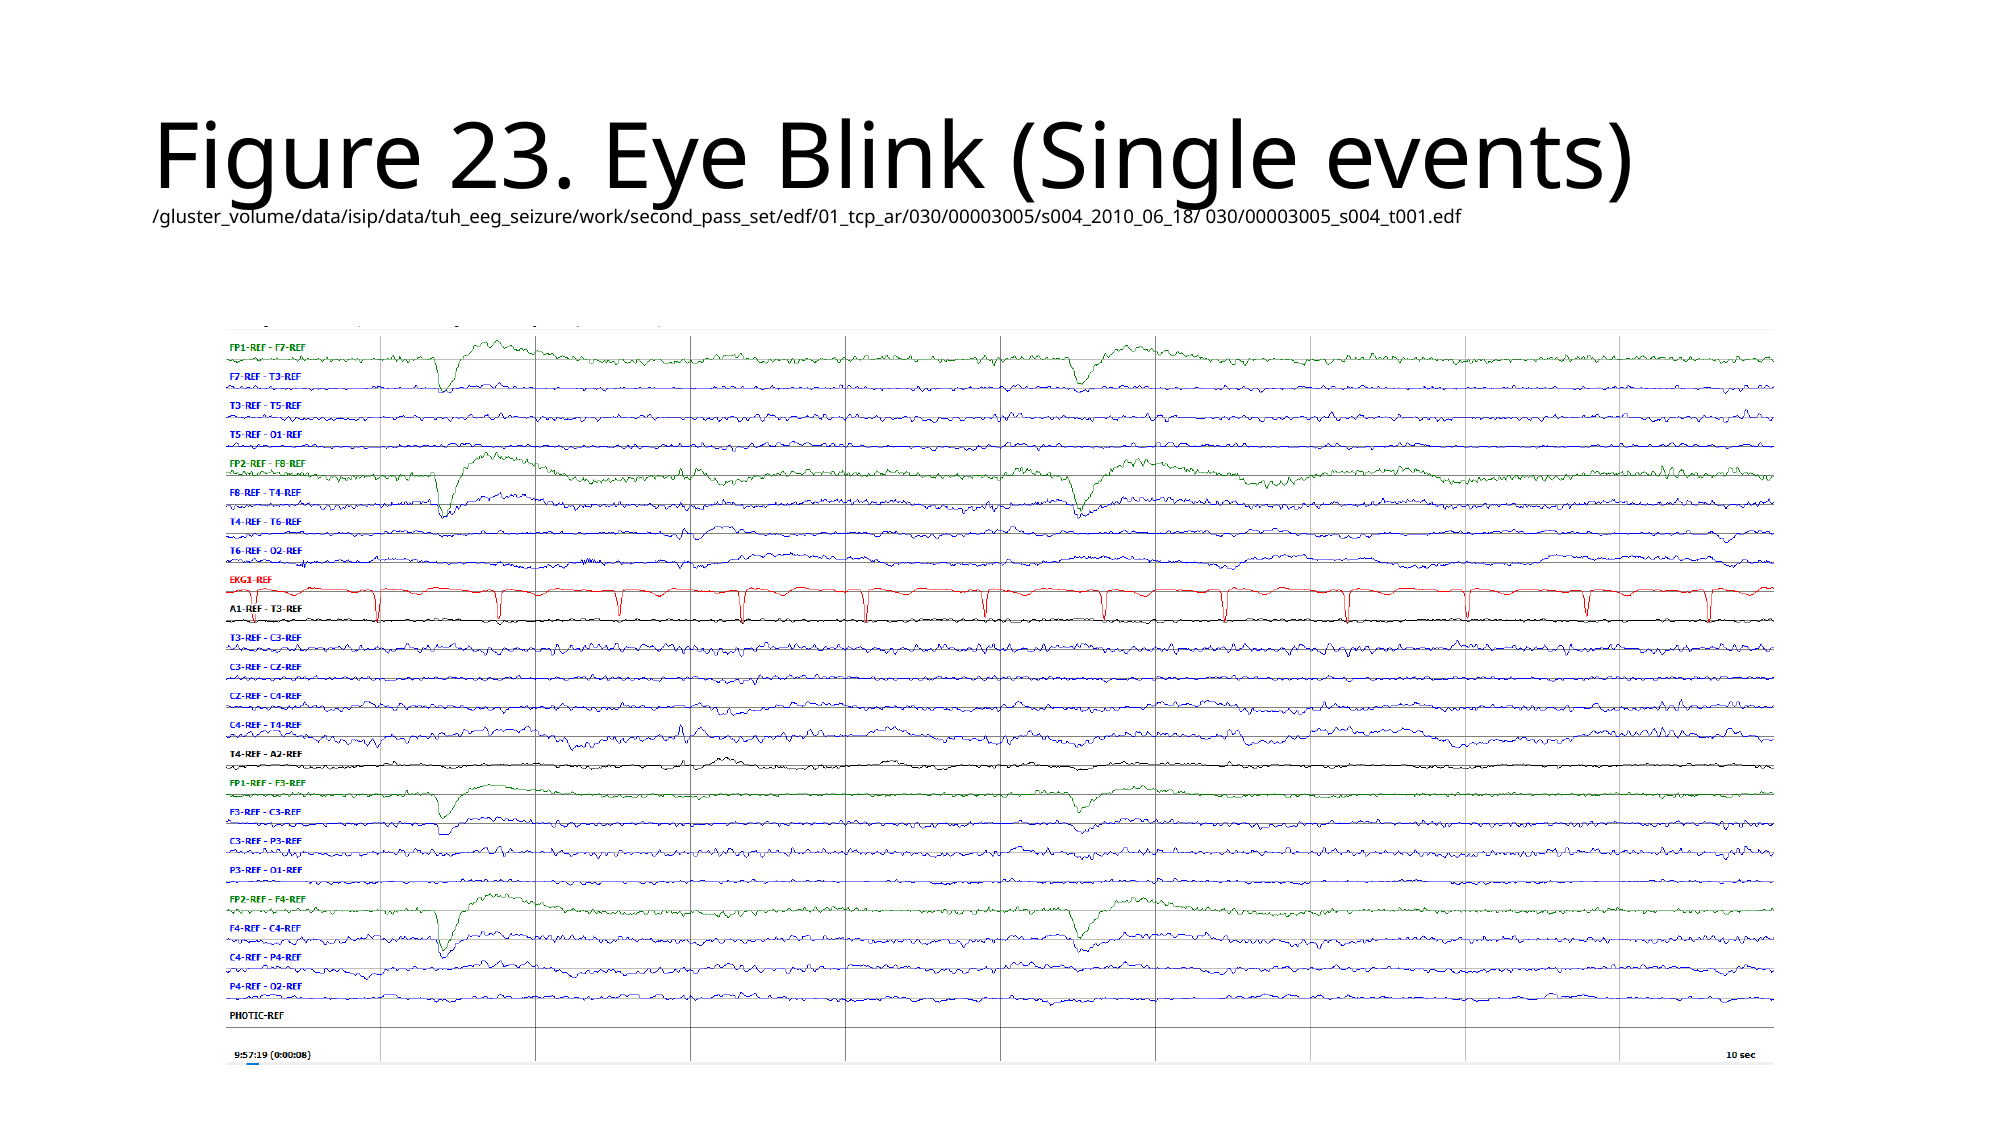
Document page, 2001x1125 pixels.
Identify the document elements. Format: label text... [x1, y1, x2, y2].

picture [226, 326, 1774, 1066]
title Figure 23. Eye Blink (Single events) /gluster_volume/data/isip/data/tuh_eeg_seizure/work/second_pass_set/edf/01_tcp_ar/030/00003005/s004_2010_06_18/ 030/00003005_s004_t001.edf [137, 59, 1863, 278]
